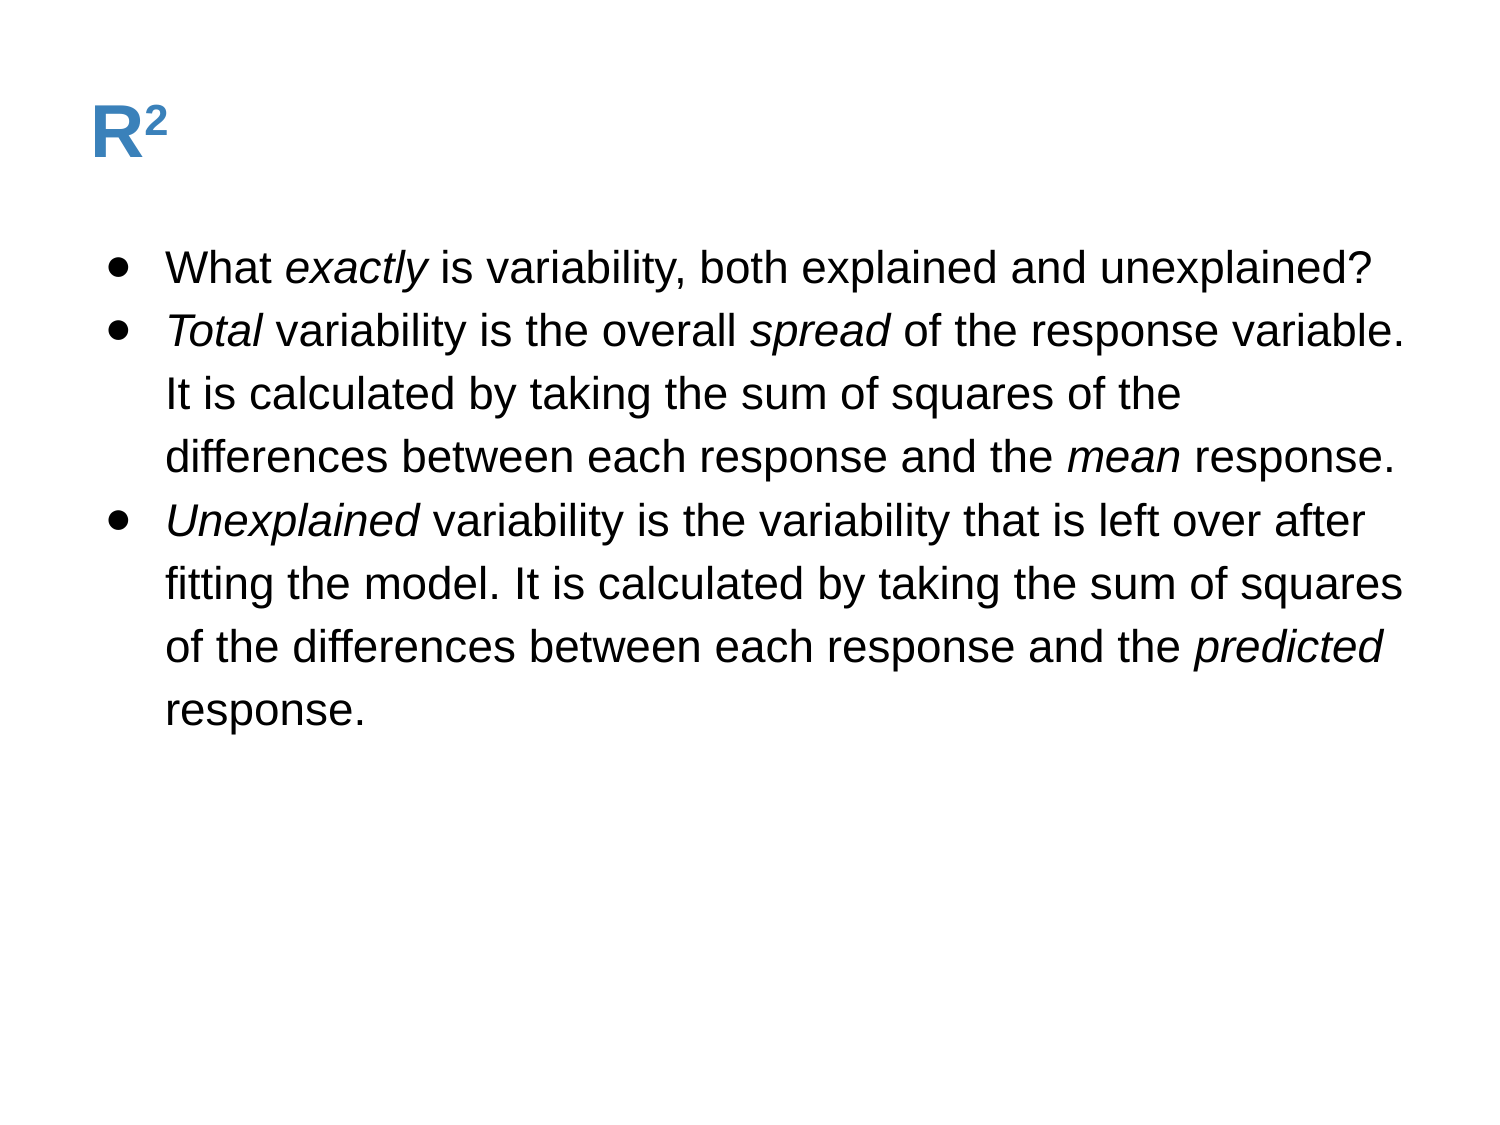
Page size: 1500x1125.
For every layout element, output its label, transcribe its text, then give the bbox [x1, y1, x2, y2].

list What exactly is variability, both explained and unexplained? Total variability is the overall spread of the response variable. It is calculated by taking the sum of squares of the differences between each response and the mean response. Unexplained variability is the variability that is left over after fitting the model. It is calculated by taking the sum of squares of the differences between each response and the predicted response. [75, 214, 1432, 893]
title R2 [75, 0, 1425, 188]
